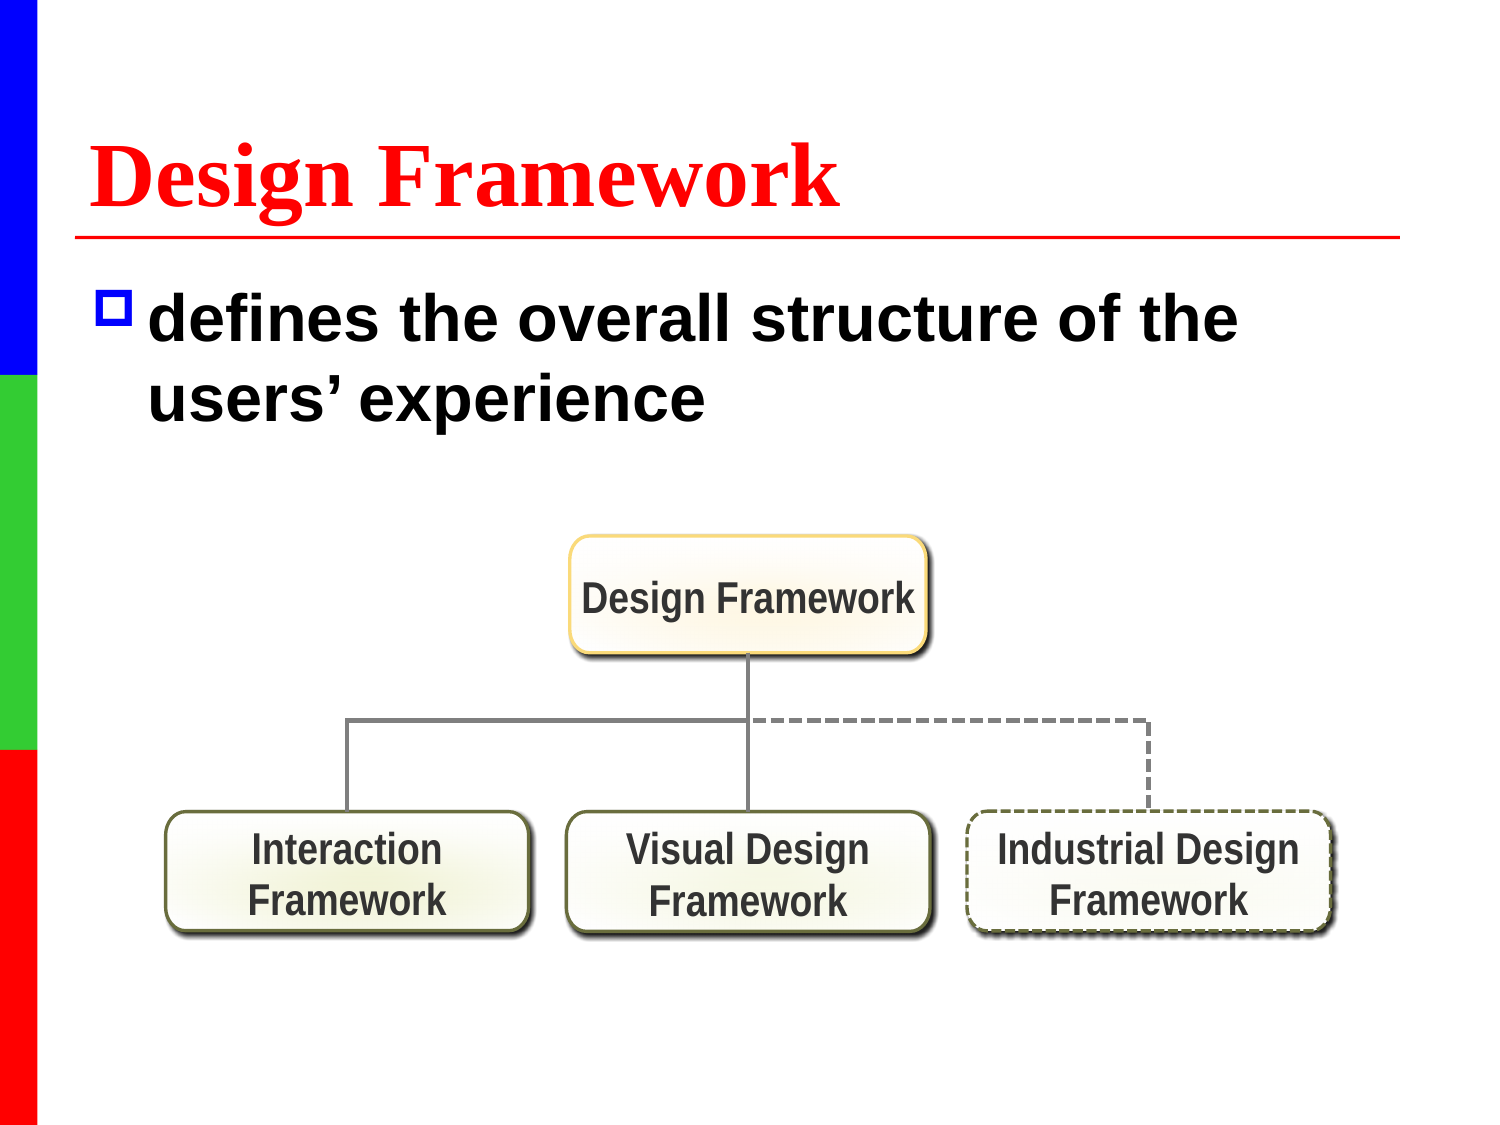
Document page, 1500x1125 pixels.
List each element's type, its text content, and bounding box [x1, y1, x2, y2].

list defines the overall structure of the users’ experience [76, 266, 1428, 1011]
title Design Framework [74, 45, 1426, 233]
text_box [159, 529, 1348, 953]
